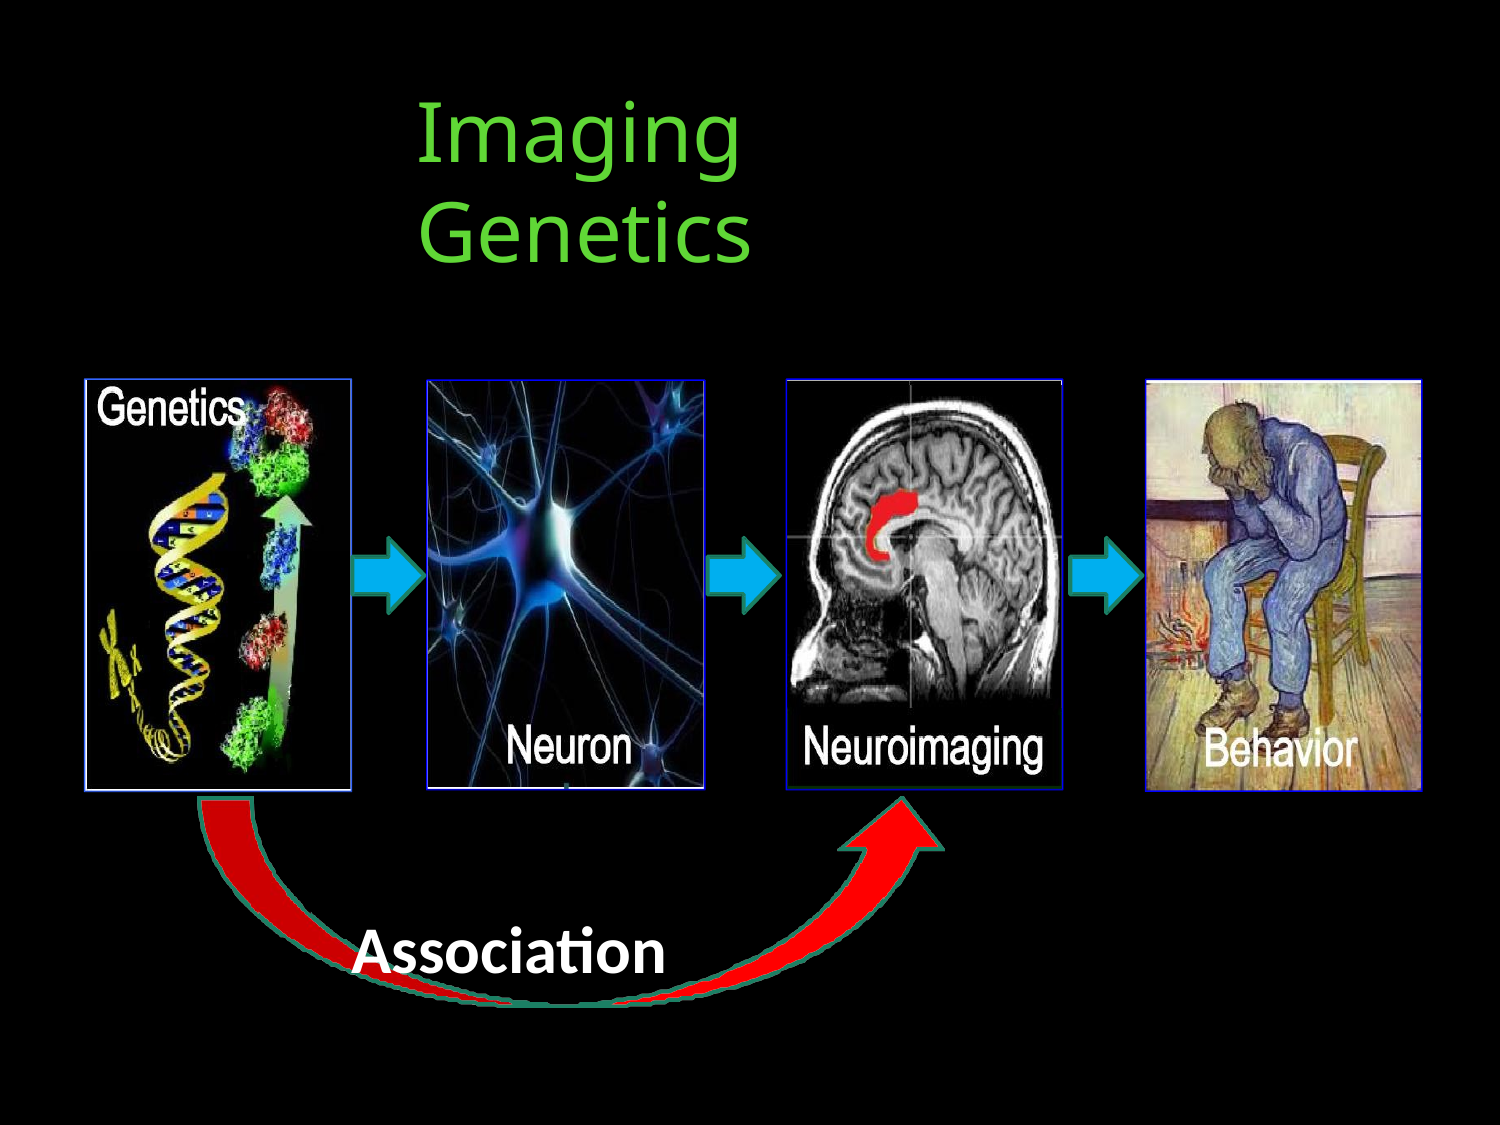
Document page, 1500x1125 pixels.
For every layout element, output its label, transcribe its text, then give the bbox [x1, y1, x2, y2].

text_box Imaging Genetics [414, 77, 1086, 279]
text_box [83, 378, 1423, 1008]
